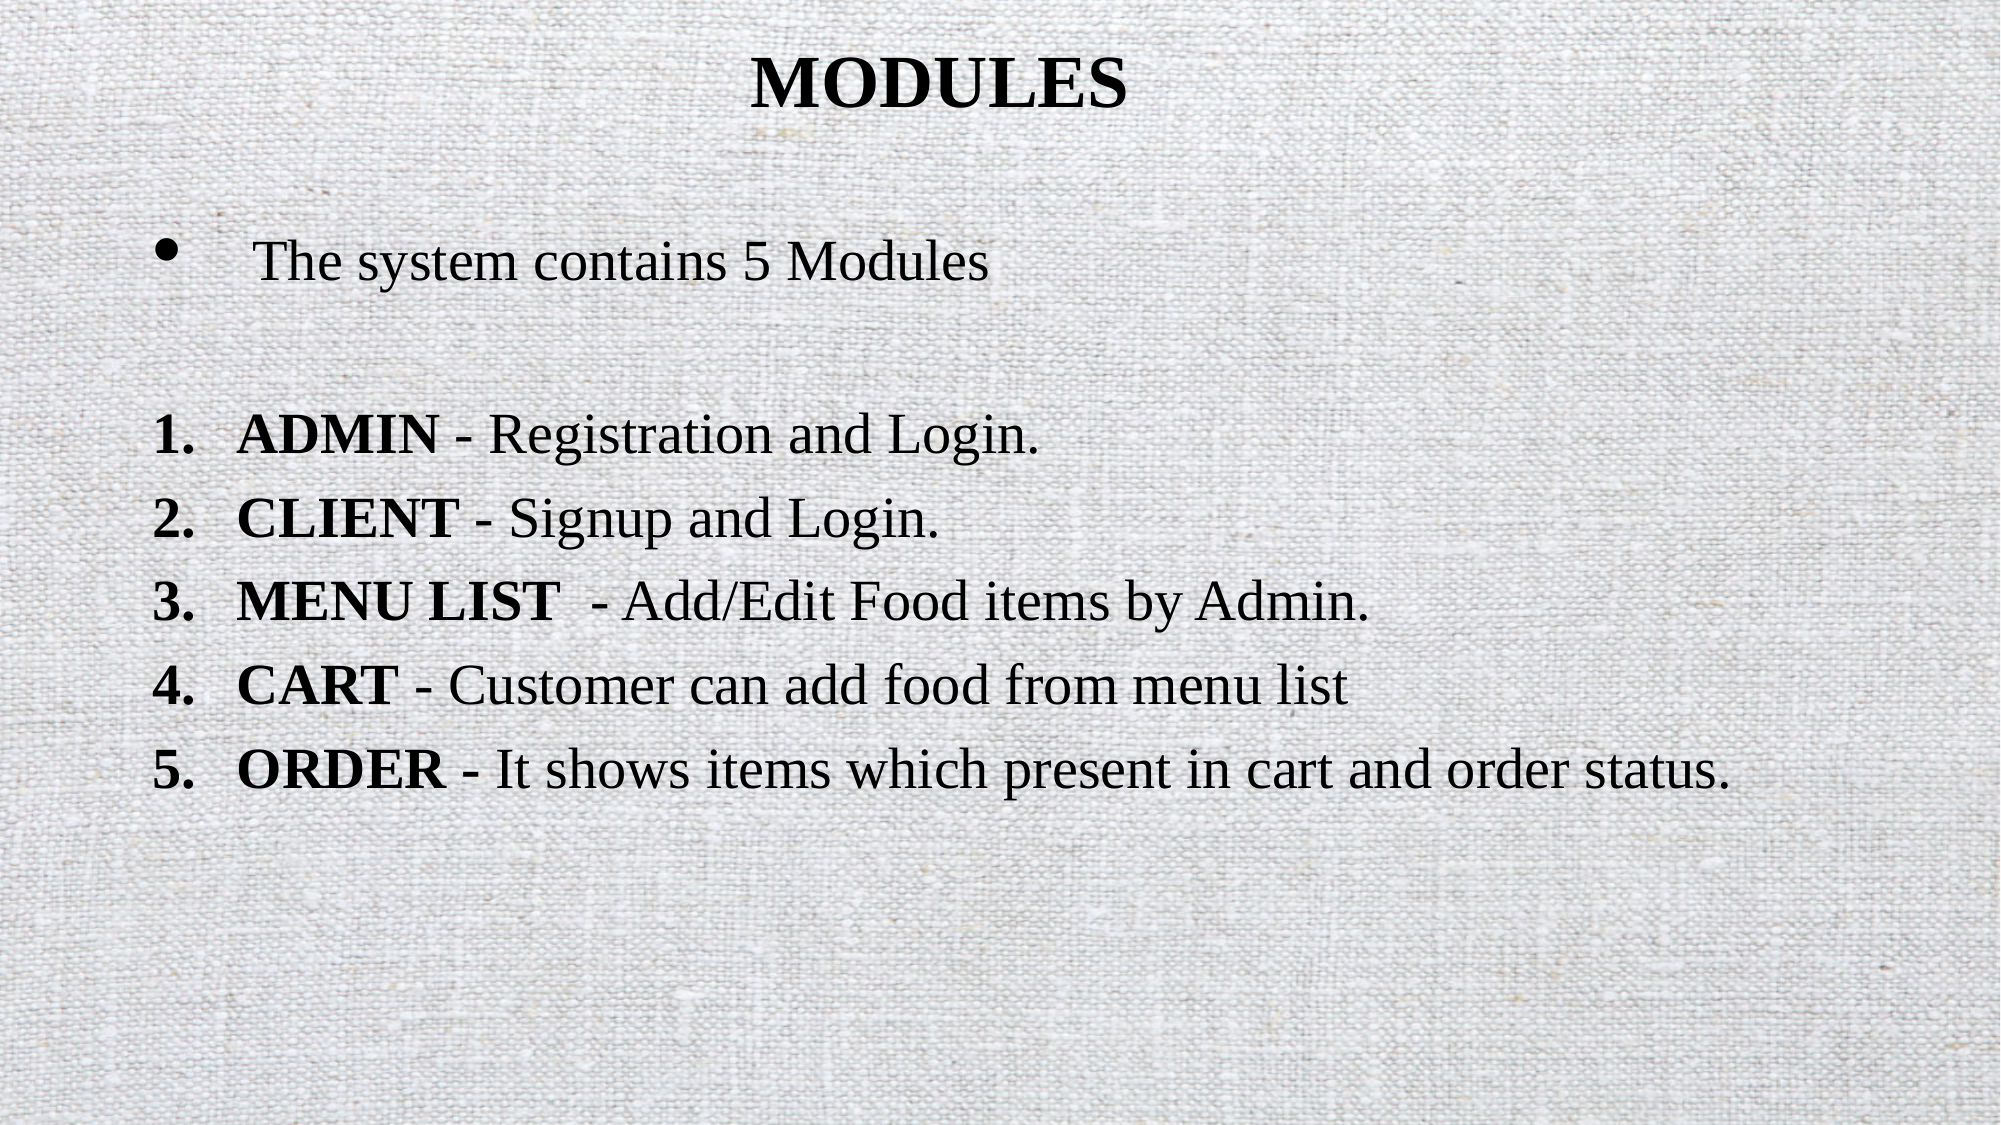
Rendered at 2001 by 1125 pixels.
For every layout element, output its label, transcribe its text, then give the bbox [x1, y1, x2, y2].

text_box MODULES [501, 24, 1379, 130]
list The system contains 5 Modules ADMIN - Registration and Login. CLIENT - Signup and Login. MENU LIST - Add/Edit Food items by Admin. CART - Customer can add food from menu list ORDER - It shows items which present in cart and order status. [137, 200, 1863, 925]
picture [0, 0, 2001, 1125]
